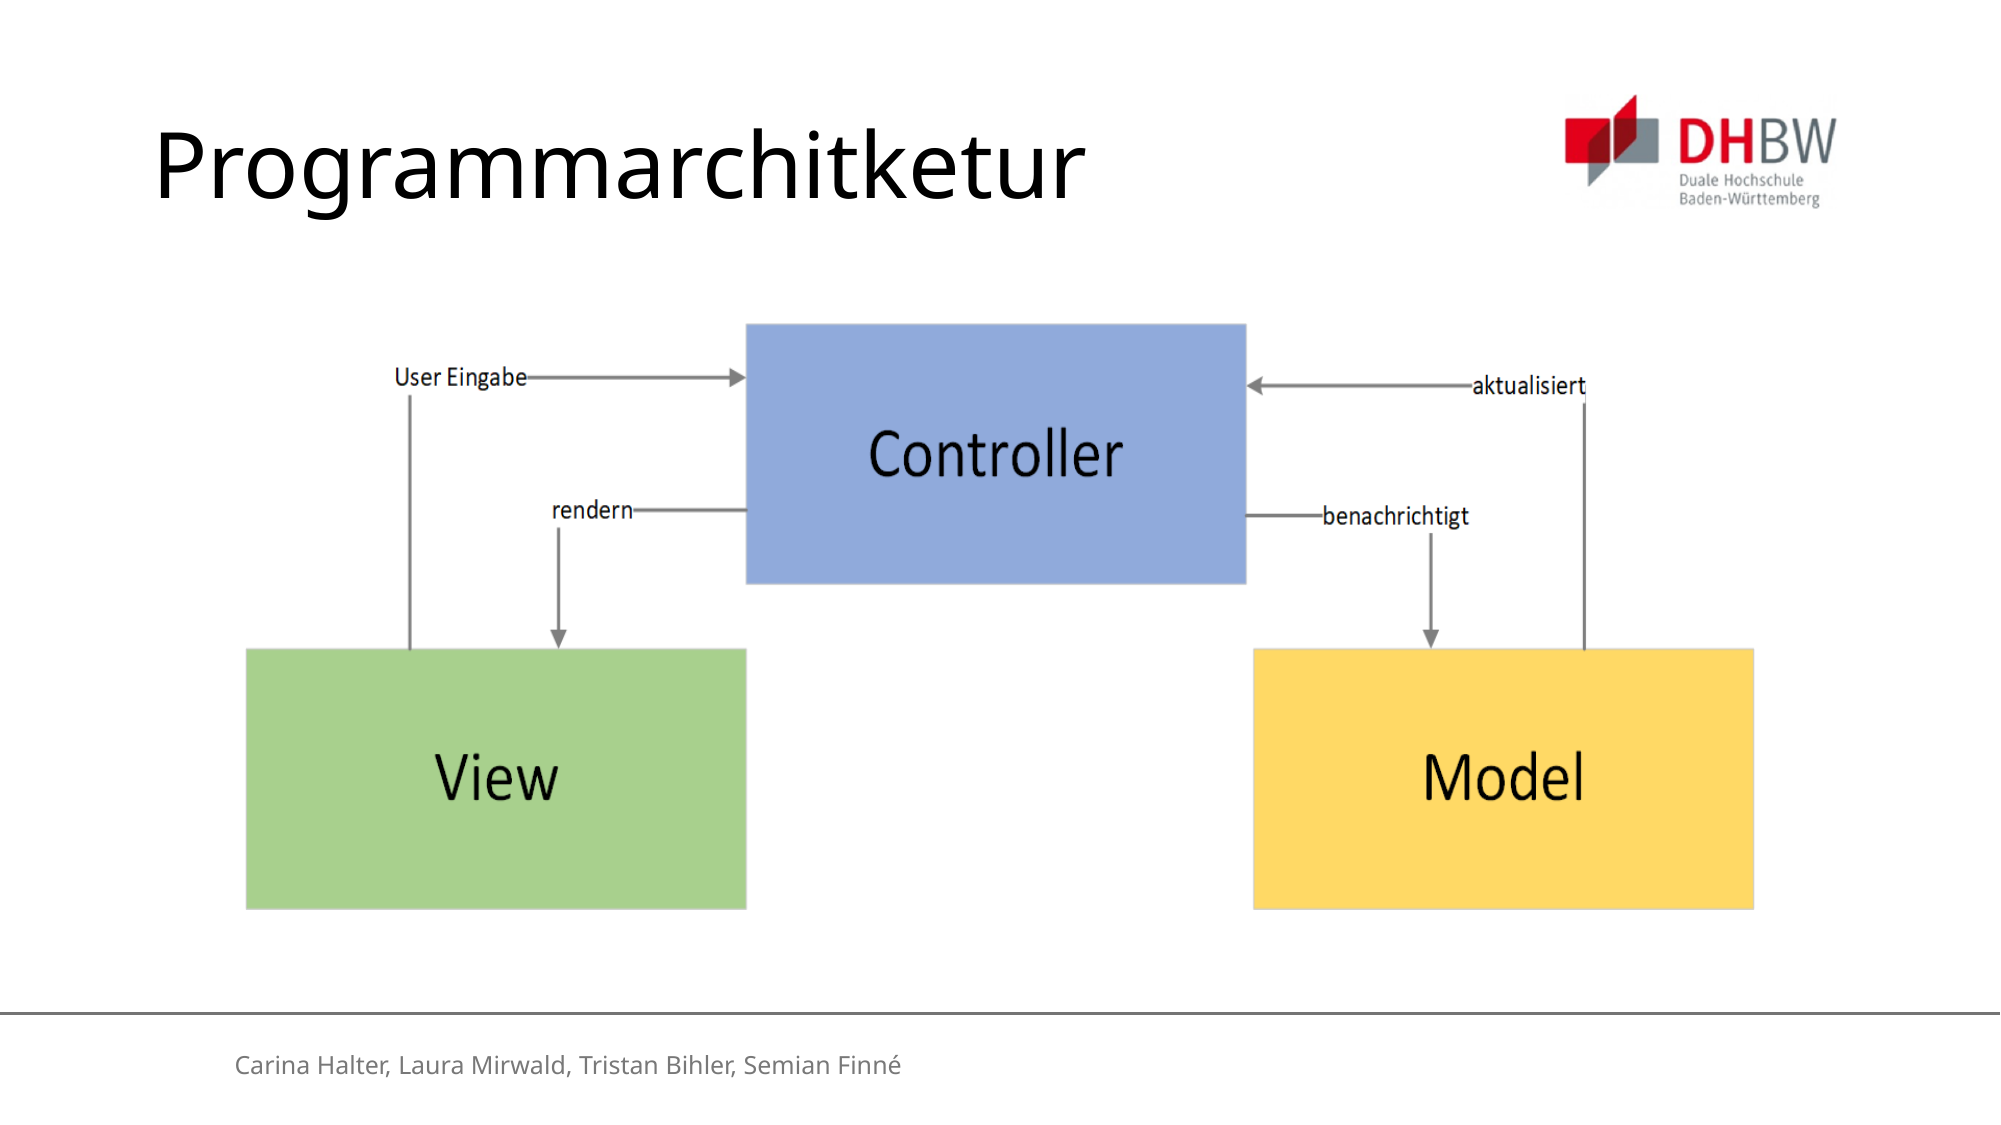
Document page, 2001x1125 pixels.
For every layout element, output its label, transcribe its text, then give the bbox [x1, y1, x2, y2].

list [245, 322, 1755, 910]
title Programmarchitketur [137, 59, 1863, 278]
footer Carina Halter, Laura Mirwald, Tristan Bihler, Semian Finné [137, 1036, 1000, 1097]
